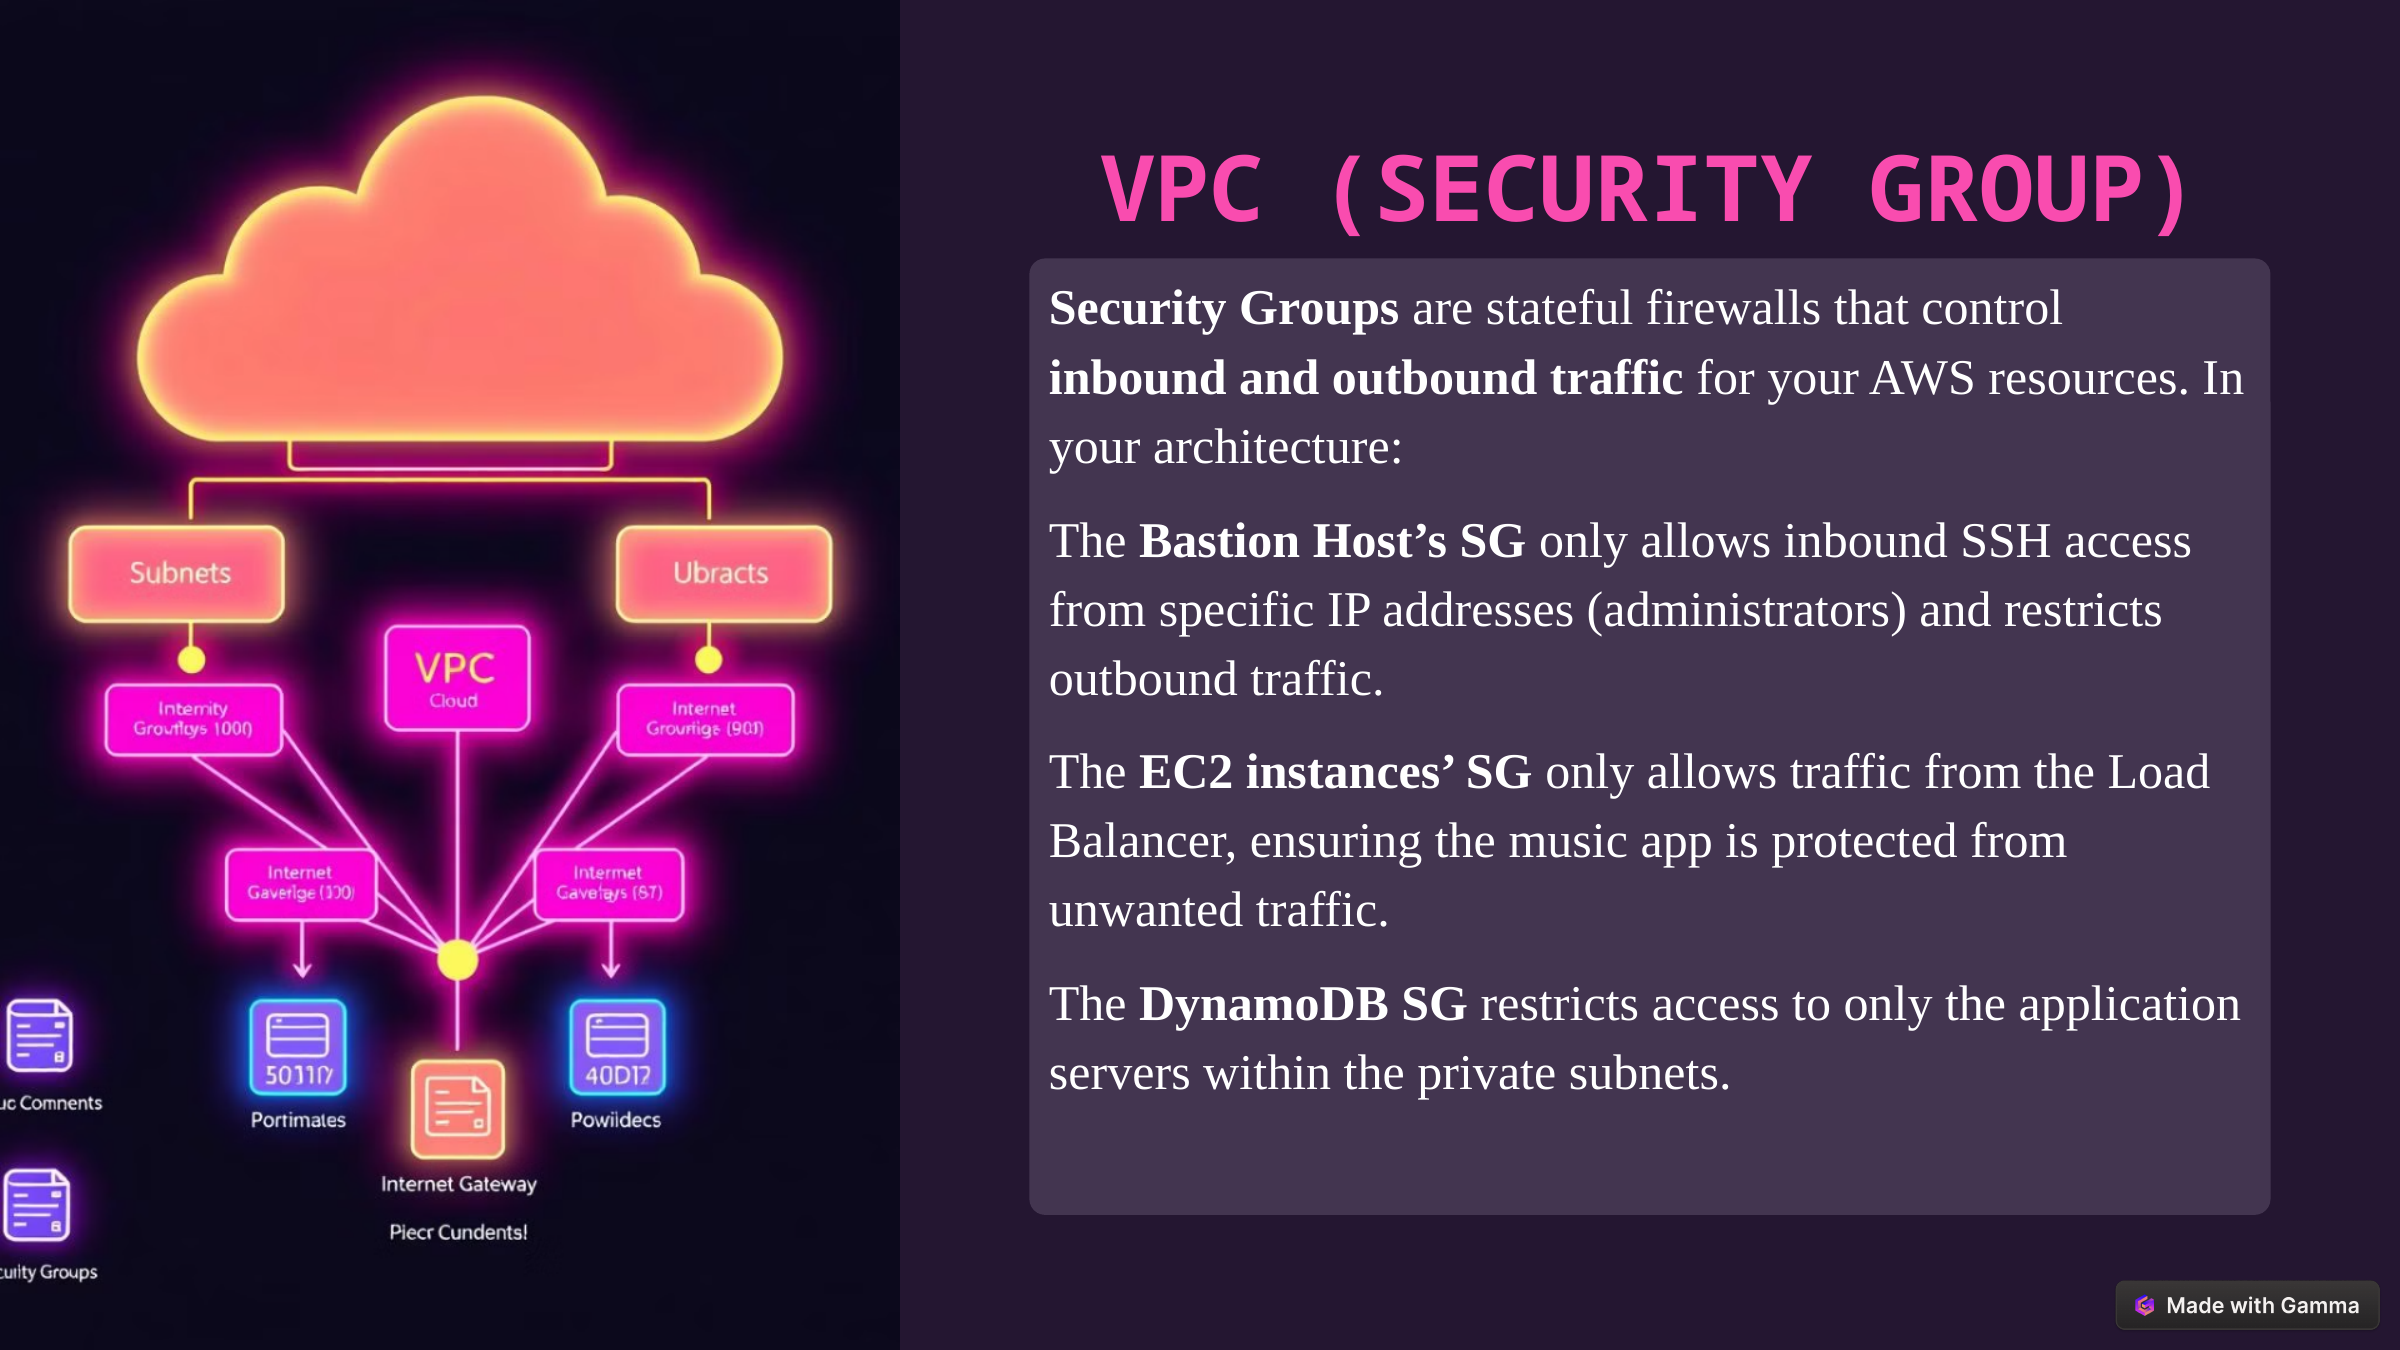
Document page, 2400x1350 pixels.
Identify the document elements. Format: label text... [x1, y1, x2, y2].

text_box VPC (SECURITY GROUP) [1029, 101, 2271, 259]
text_box Security Groups are stateful firewalls that control inbound and outbound traffic for your AWS resources. In your architecture: The Bastion Host’s SG only allows inbound SSH access from specific IP addresses (administrators) and restricts outbound traffic. The EC2 instances’ SG only allows traffic from the Load Balancer, ensuring the music app is protected from unwanted traffic. The DynamoDB SG restricts access to only the application servers within the private subnets. [1029, 258, 2271, 1215]
picture [0, 0, 901, 1350]
picture [2106, 1271, 2389, 1339]
